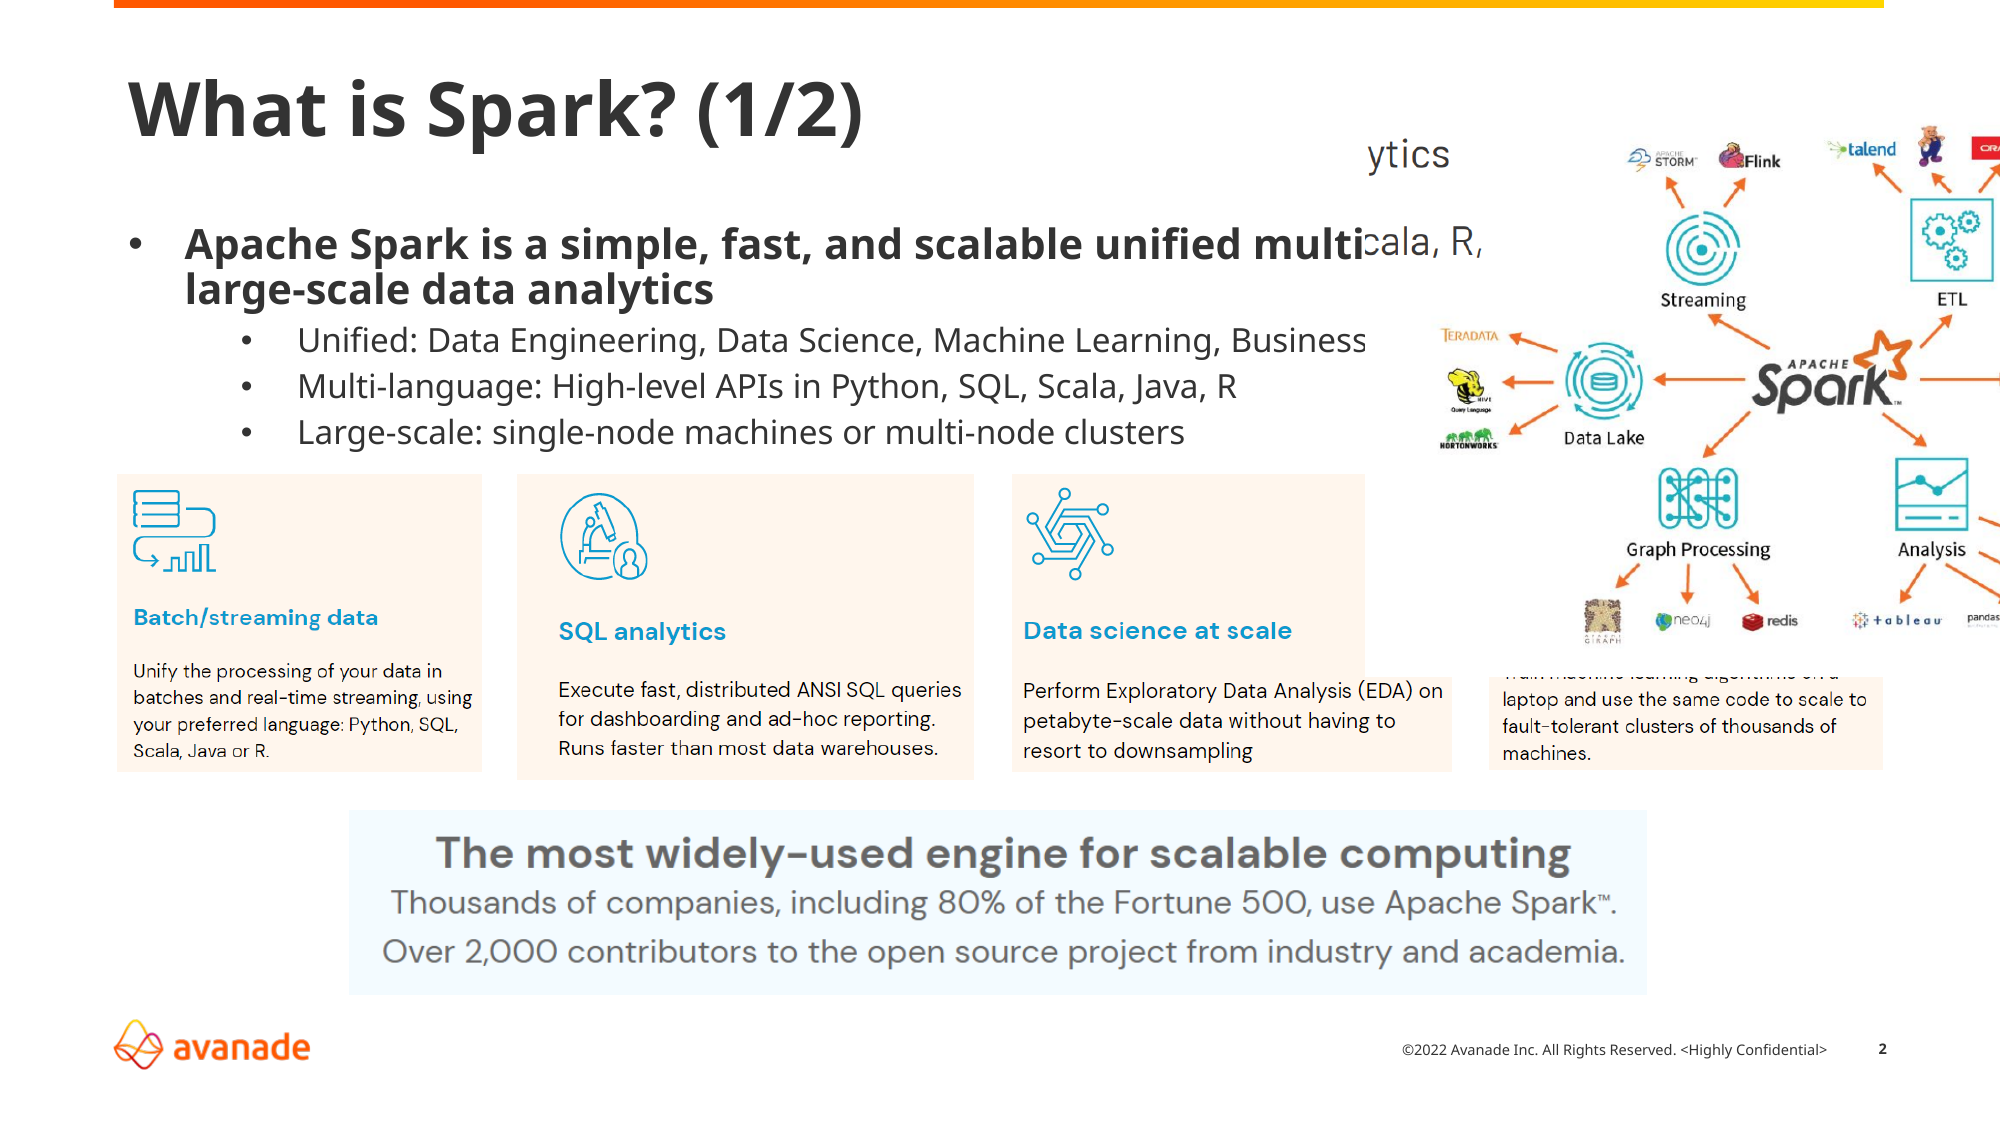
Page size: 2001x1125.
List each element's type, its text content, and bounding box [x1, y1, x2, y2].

picture [349, 810, 1647, 995]
picture [93, 999, 339, 1090]
picture [117, 474, 482, 772]
list Apache Spark is a simple, fast, and scalable unified multi-language engine for large-scale data analytics Unified: Data Engineering, Data Science, Machine Learning, Business Intelligence Multi-language: High-level APIs in Python, SQL, Scala, Java, R Large-scale: single-node machines or multi-node clusters [113, 228, 1883, 930]
picture [1012, 105, 2000, 772]
picture [517, 474, 974, 780]
title What is Spark? (1/2) [113, 64, 1883, 228]
